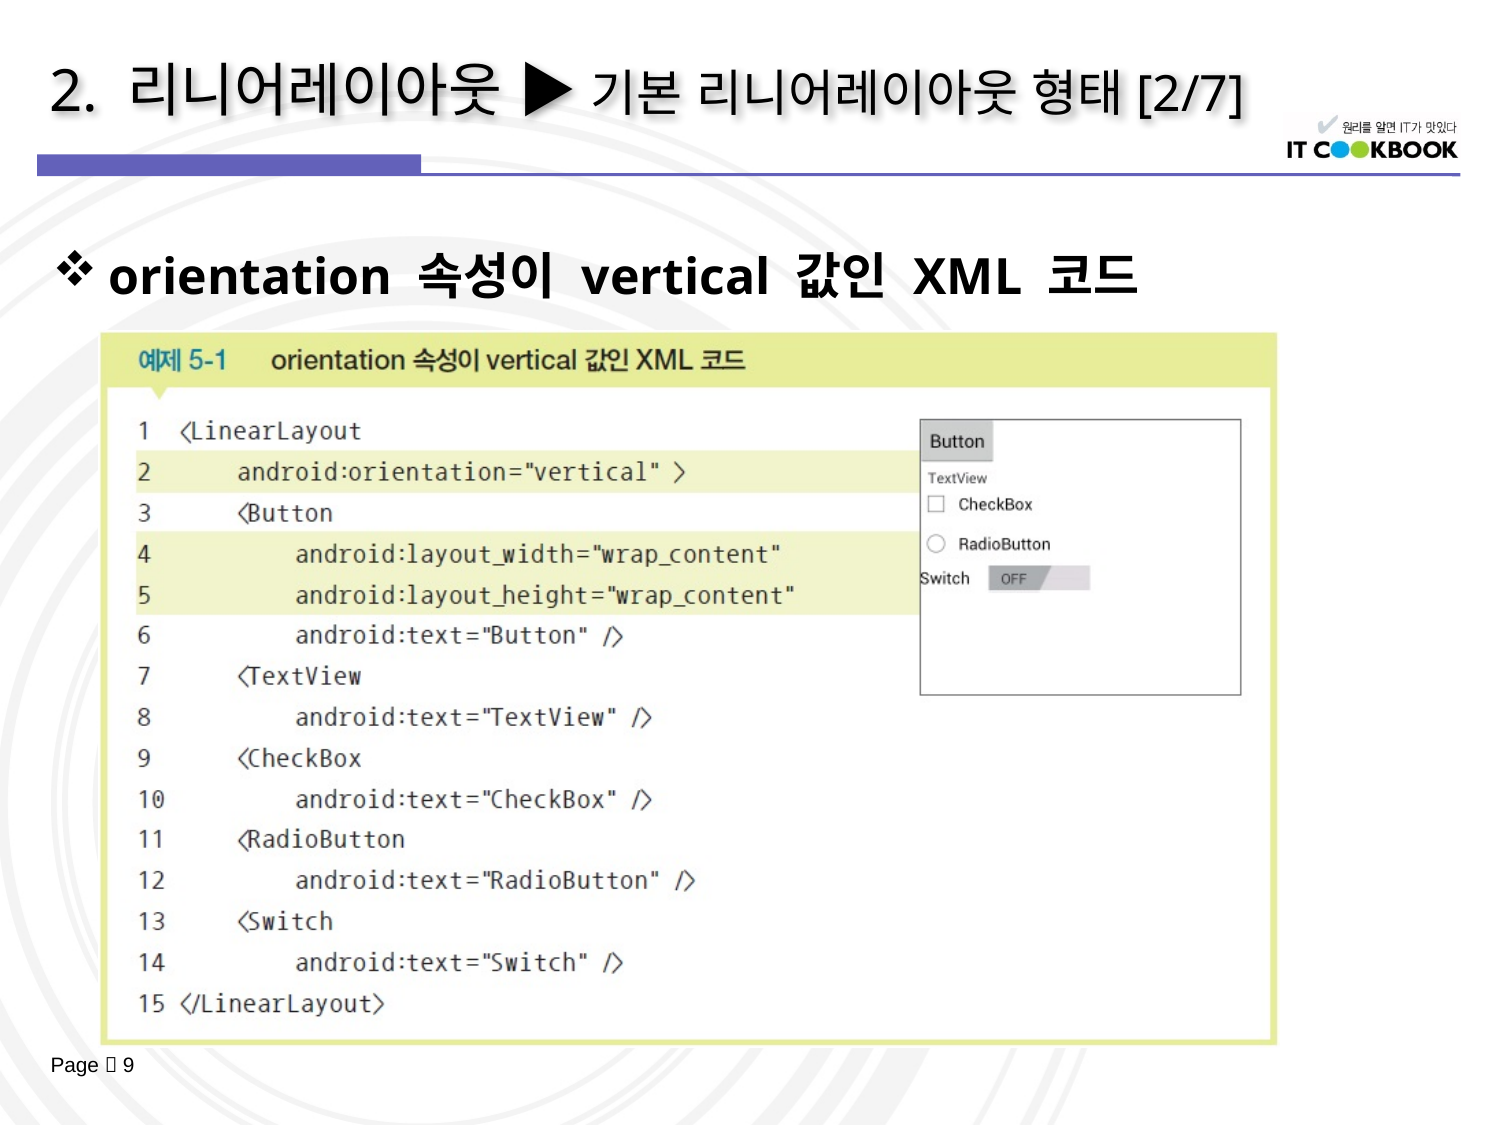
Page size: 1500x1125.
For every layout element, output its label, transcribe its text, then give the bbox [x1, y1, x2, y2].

title 2. 리니어레이아웃 ▶ 기본 리니어레이아웃 형태[2/7] [48, 53, 1448, 161]
list orientation 속성이 vertical 값인 XML 코드 [8, 243, 1480, 1031]
picture [0, 35, 1500, 1125]
